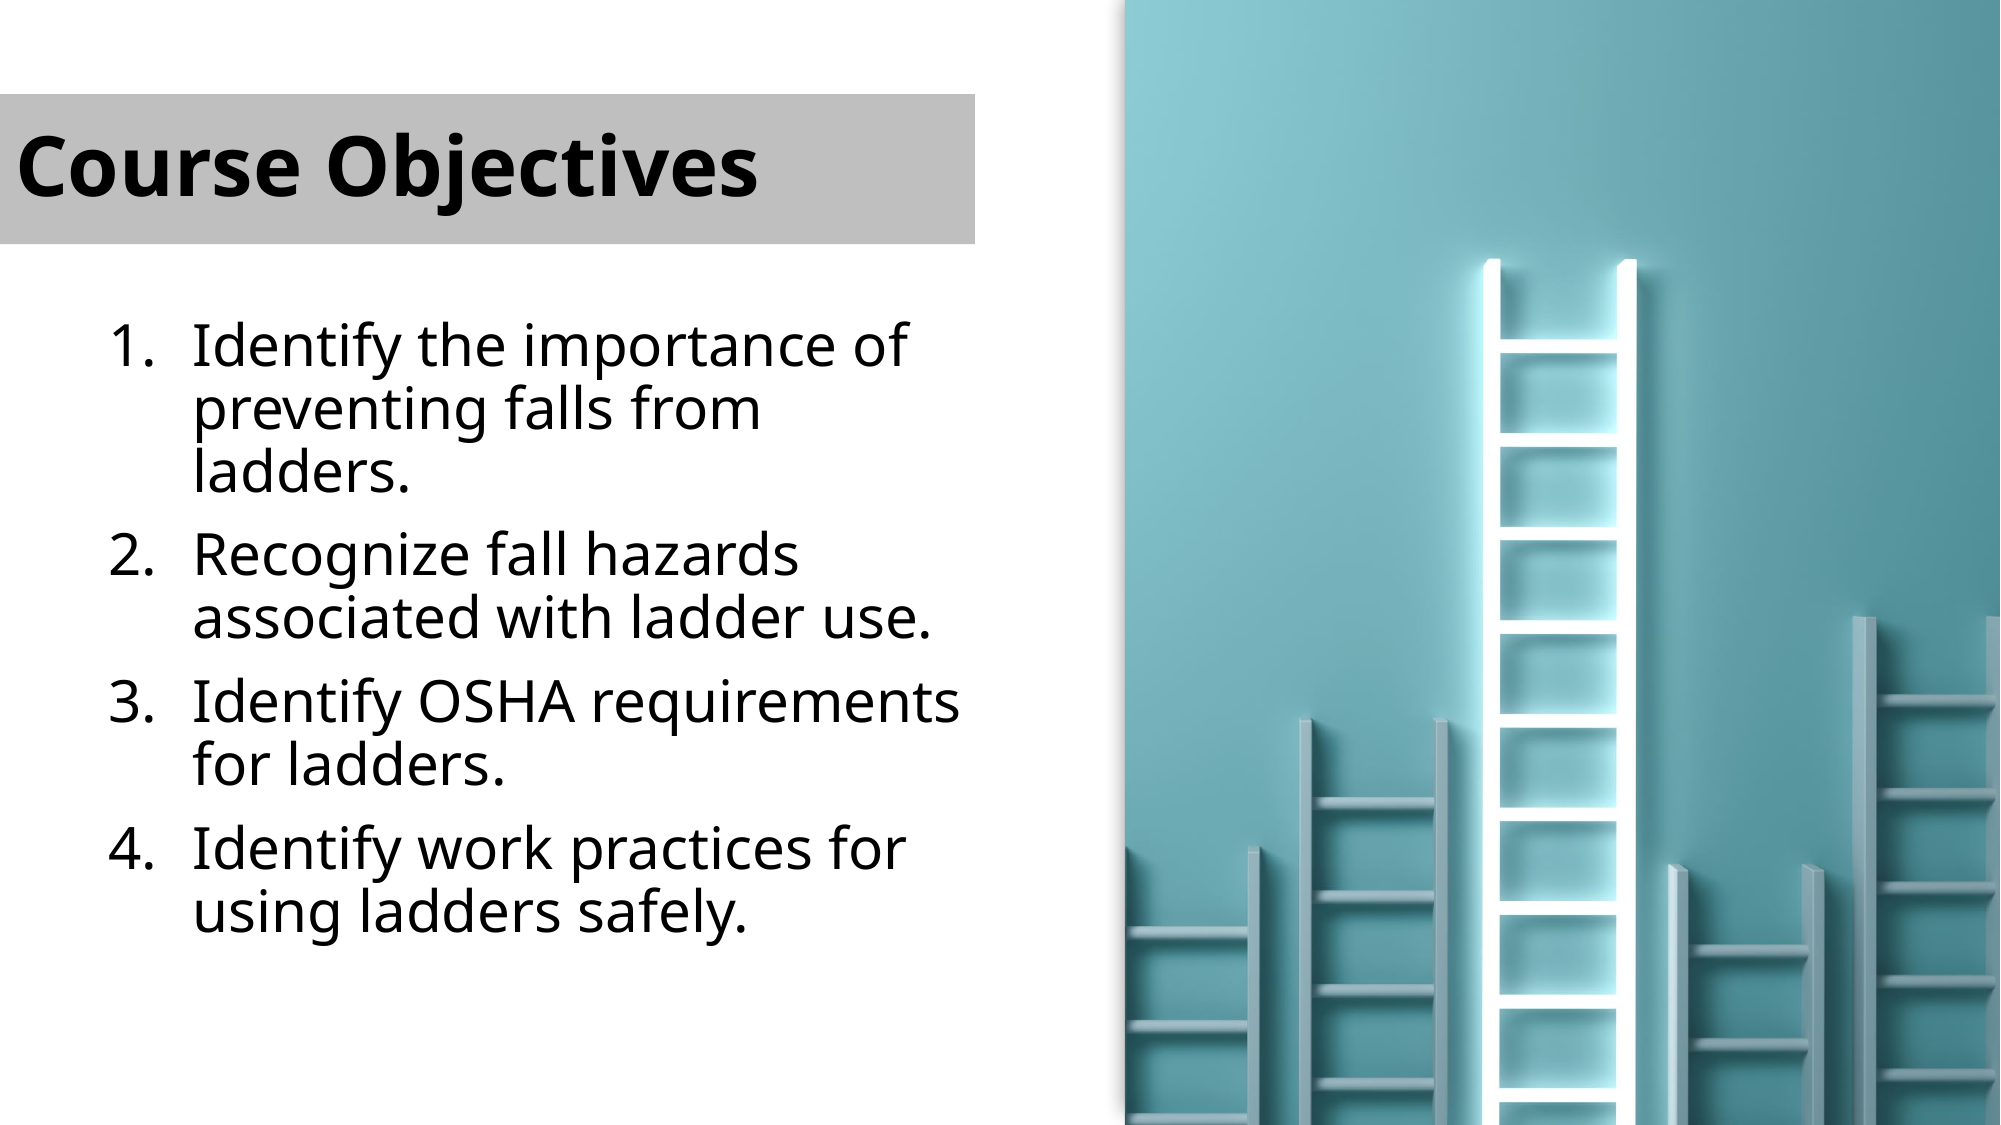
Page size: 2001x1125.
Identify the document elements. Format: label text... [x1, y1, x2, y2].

title Course Objectives [0, 94, 975, 245]
list Identify the importance of preventing falls from ladders. Recognize fall hazards associated with ladder use. Identify OSHA requirements for ladders. Identify work practices for using ladders safely. [93, 321, 1000, 940]
picture [1124, 0, 2000, 1125]
